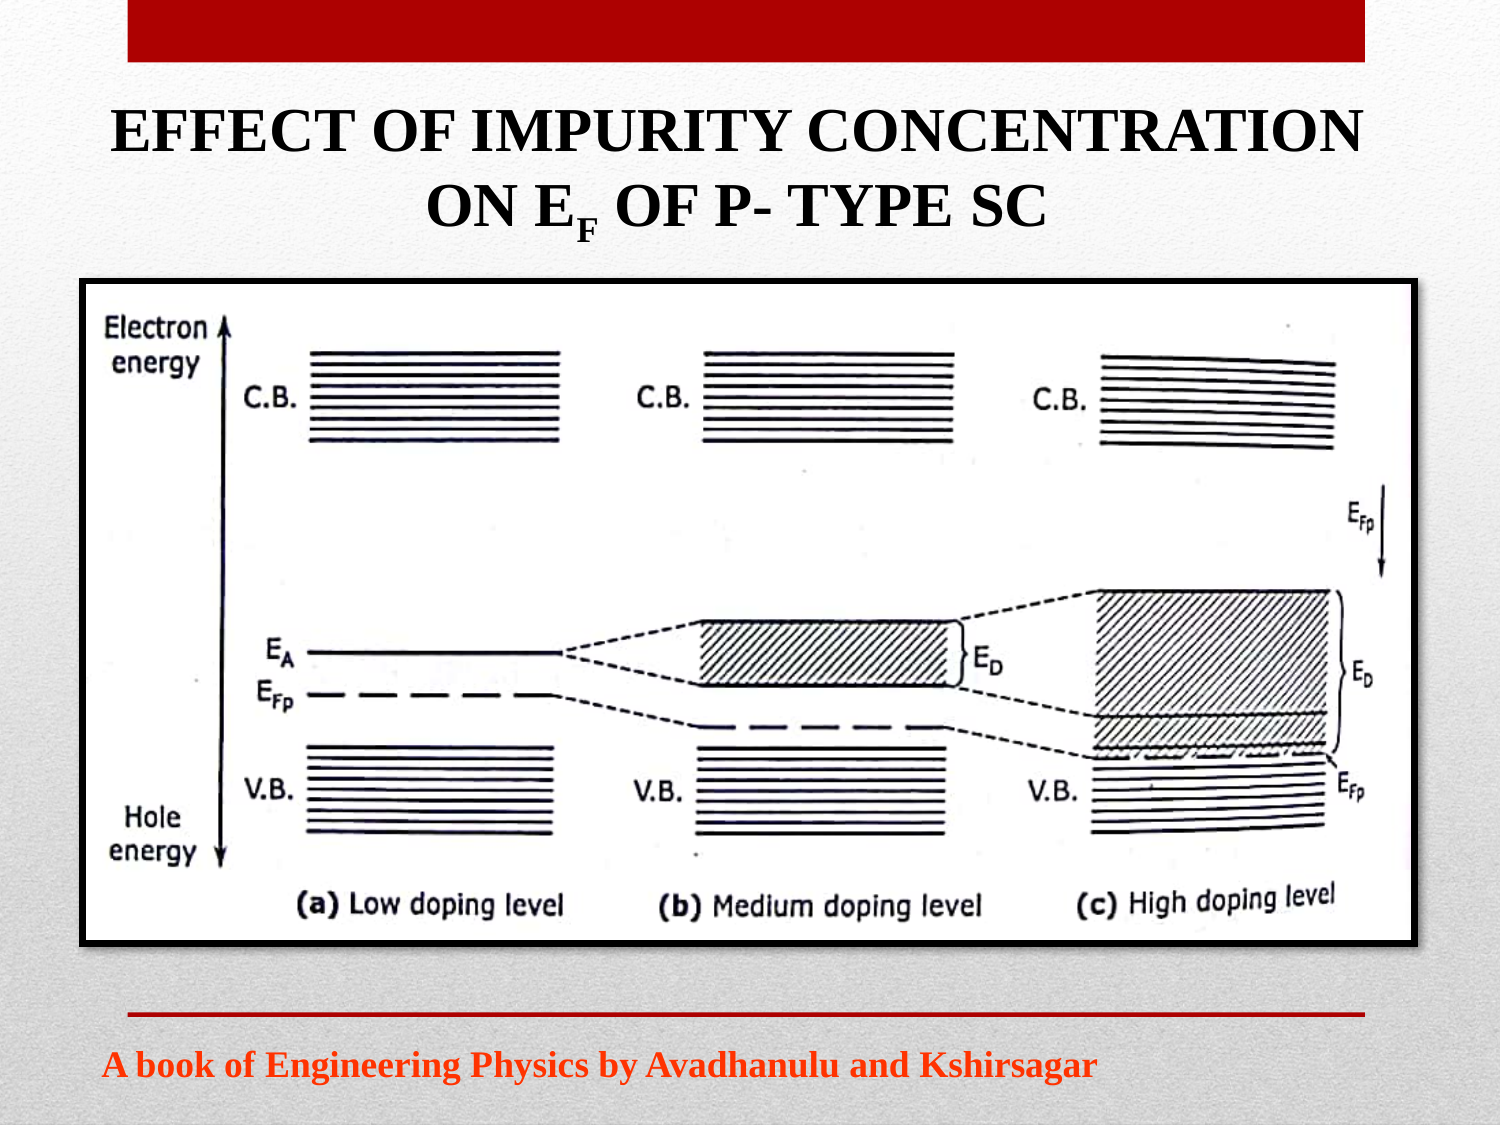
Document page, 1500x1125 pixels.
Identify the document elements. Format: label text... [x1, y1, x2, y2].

text_box A book of Engineering Physics by Avadhanulu and Kshirsagar [86, 1032, 1114, 1093]
text_box EFFECT OF IMPURITY CONCENTRATION ON EF OF P- TYPE SC [41, 81, 1436, 257]
picture [84, 283, 1413, 942]
